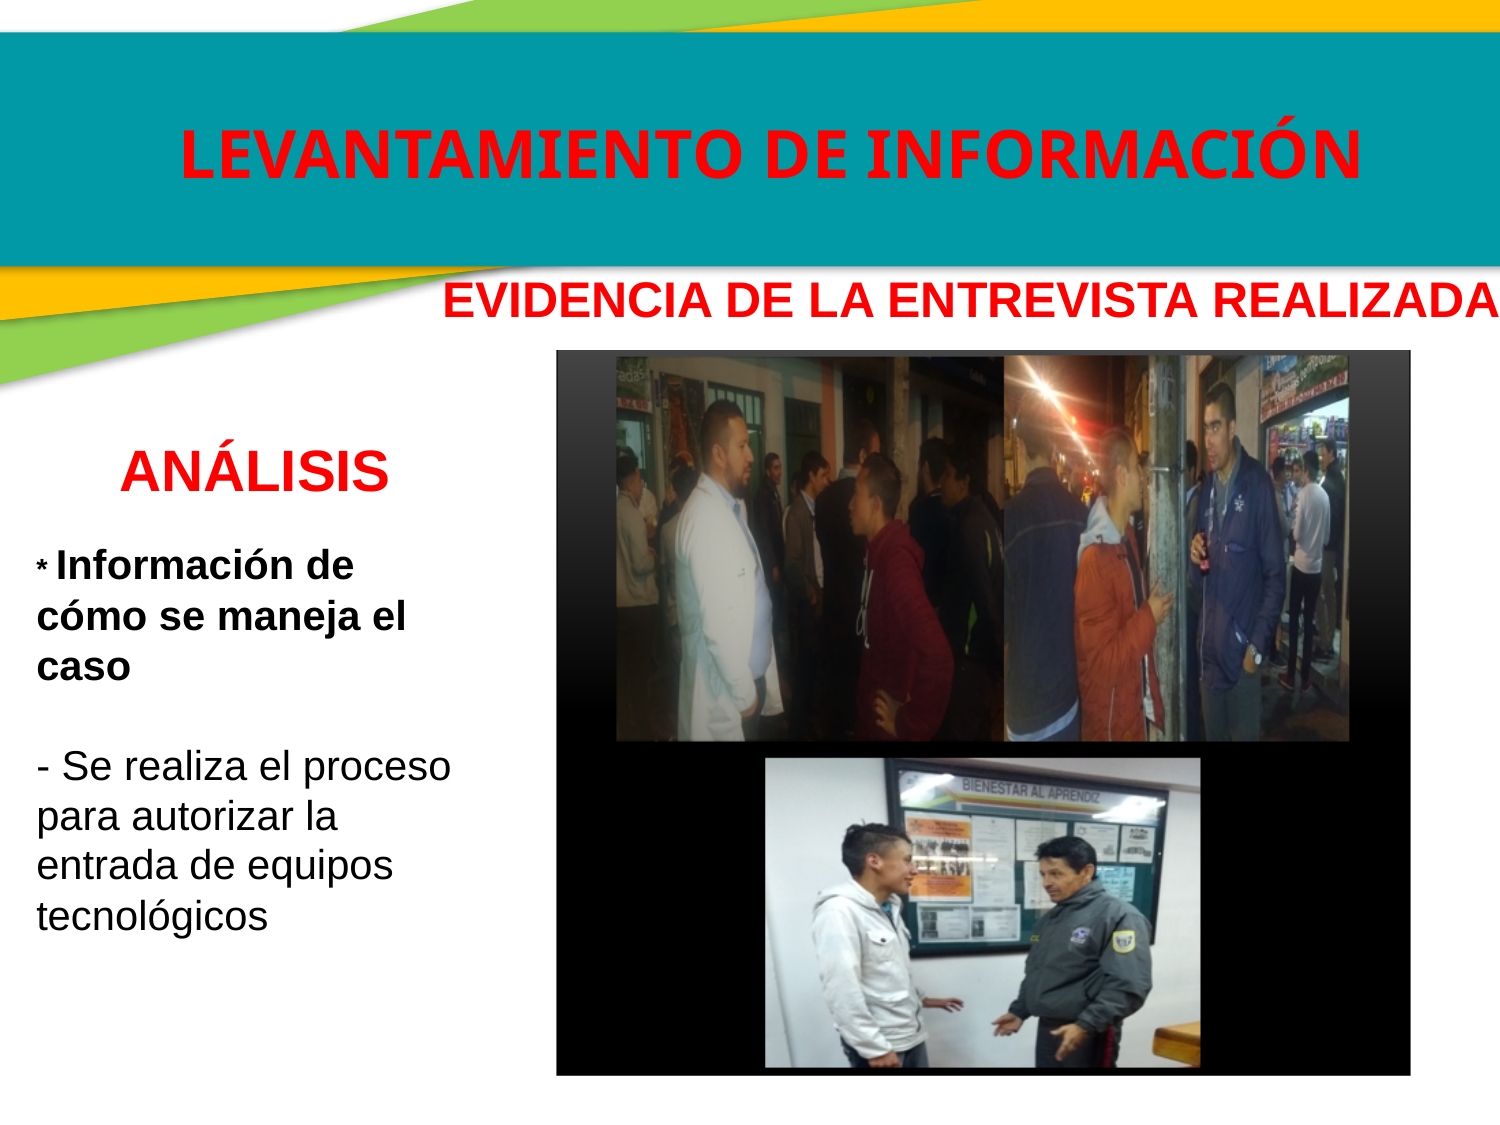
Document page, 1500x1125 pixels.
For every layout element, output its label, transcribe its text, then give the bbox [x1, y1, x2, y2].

text_box ANÁLISIS * Información de cómo se maneja el caso - Se realiza el proceso para autorizar la entrada de equipos tecnológicos [21, 425, 489, 946]
picture [555, 350, 1413, 1076]
text_box LEVANTAMIENTO DE INFORMACIÓN [163, 104, 1381, 200]
text_box Evidencia de la entrevista realizada [427, 236, 1117, 360]
